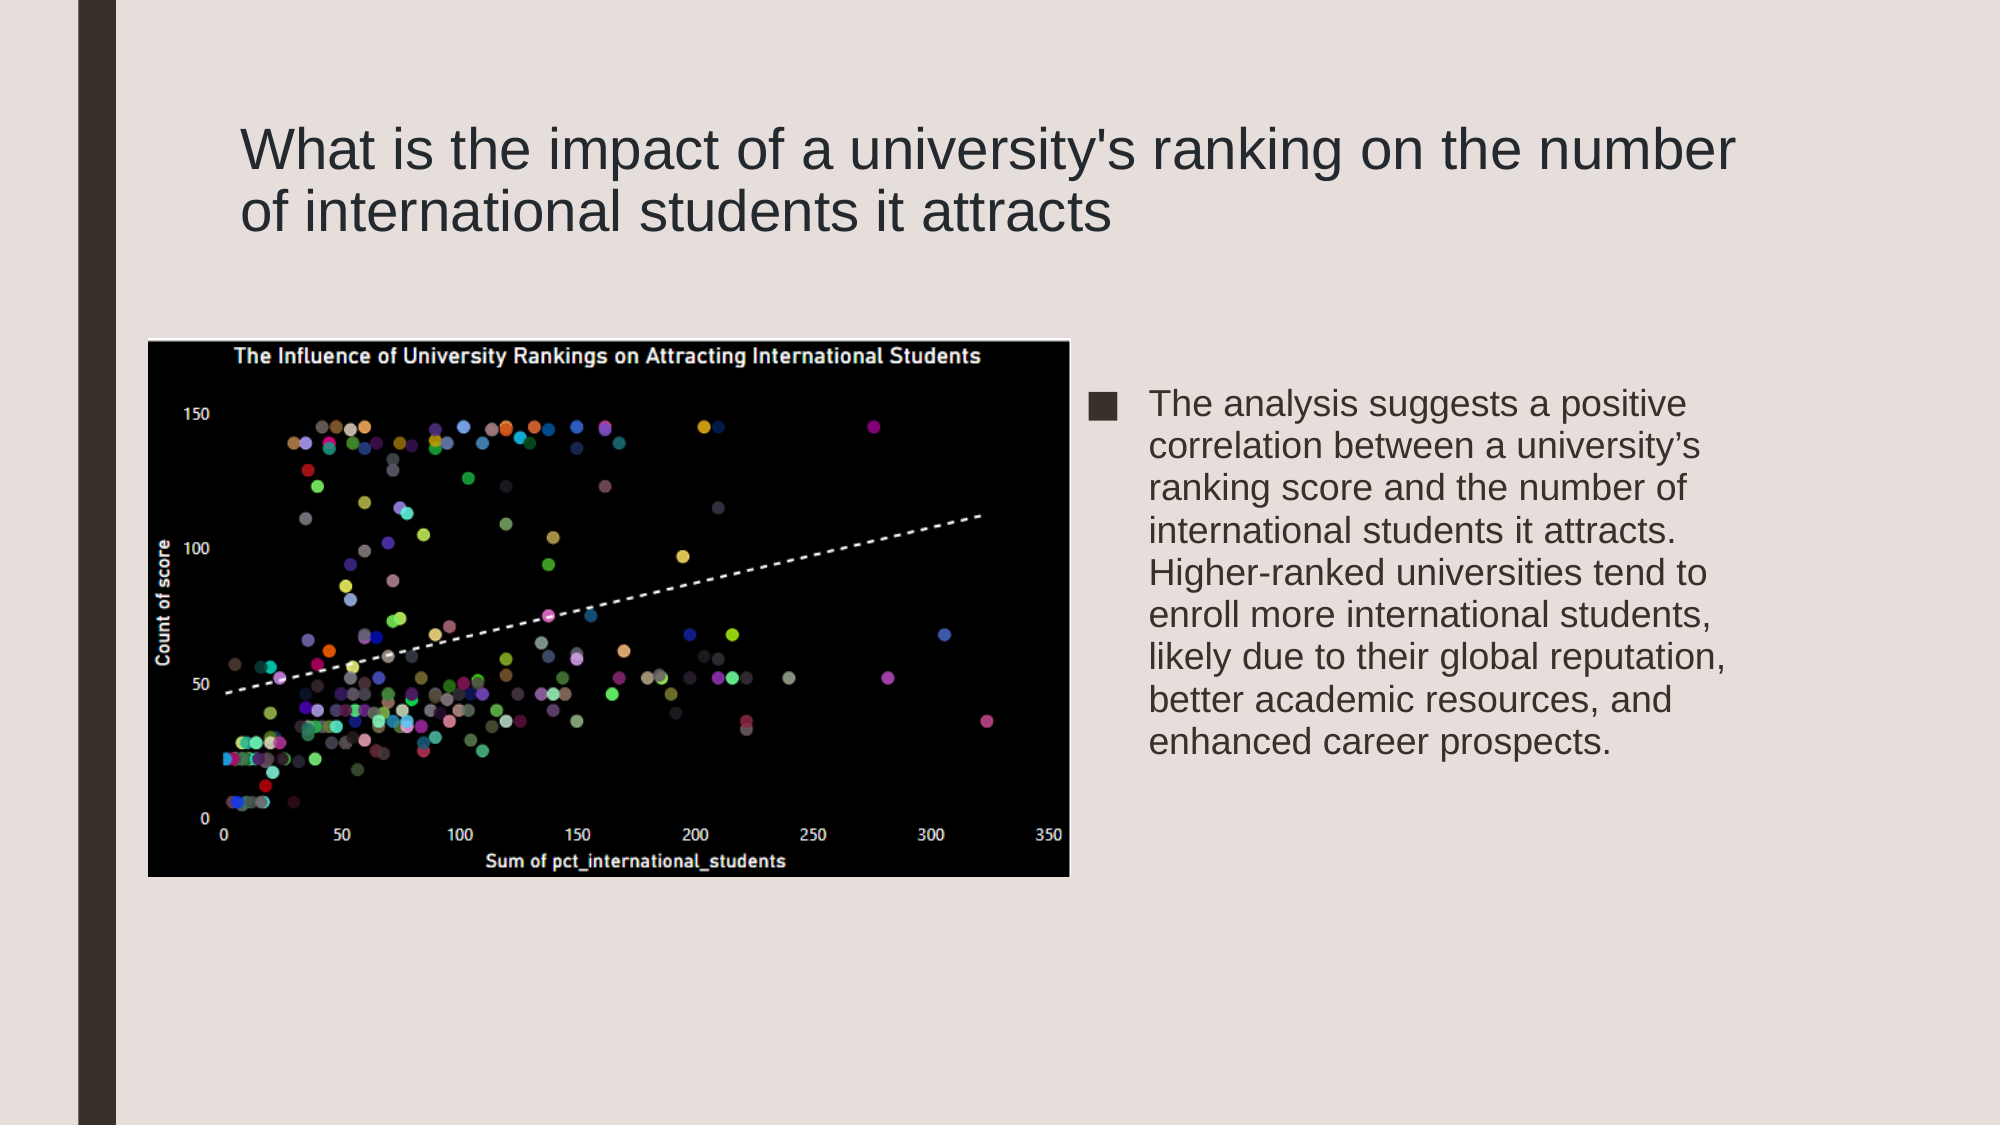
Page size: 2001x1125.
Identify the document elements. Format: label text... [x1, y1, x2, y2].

title What is the impact of a university's ranking on the number of international students it attracts [225, 112, 1800, 357]
list The analysis suggests a positive correlation between a university’s ranking score and the number of international students it attracts. Higher-ranked universities tend to enroll more international students, likely due to their global reputation, better academic resources, and enhanced career prospects. [1070, 375, 1801, 963]
picture [148, 338, 1071, 877]
